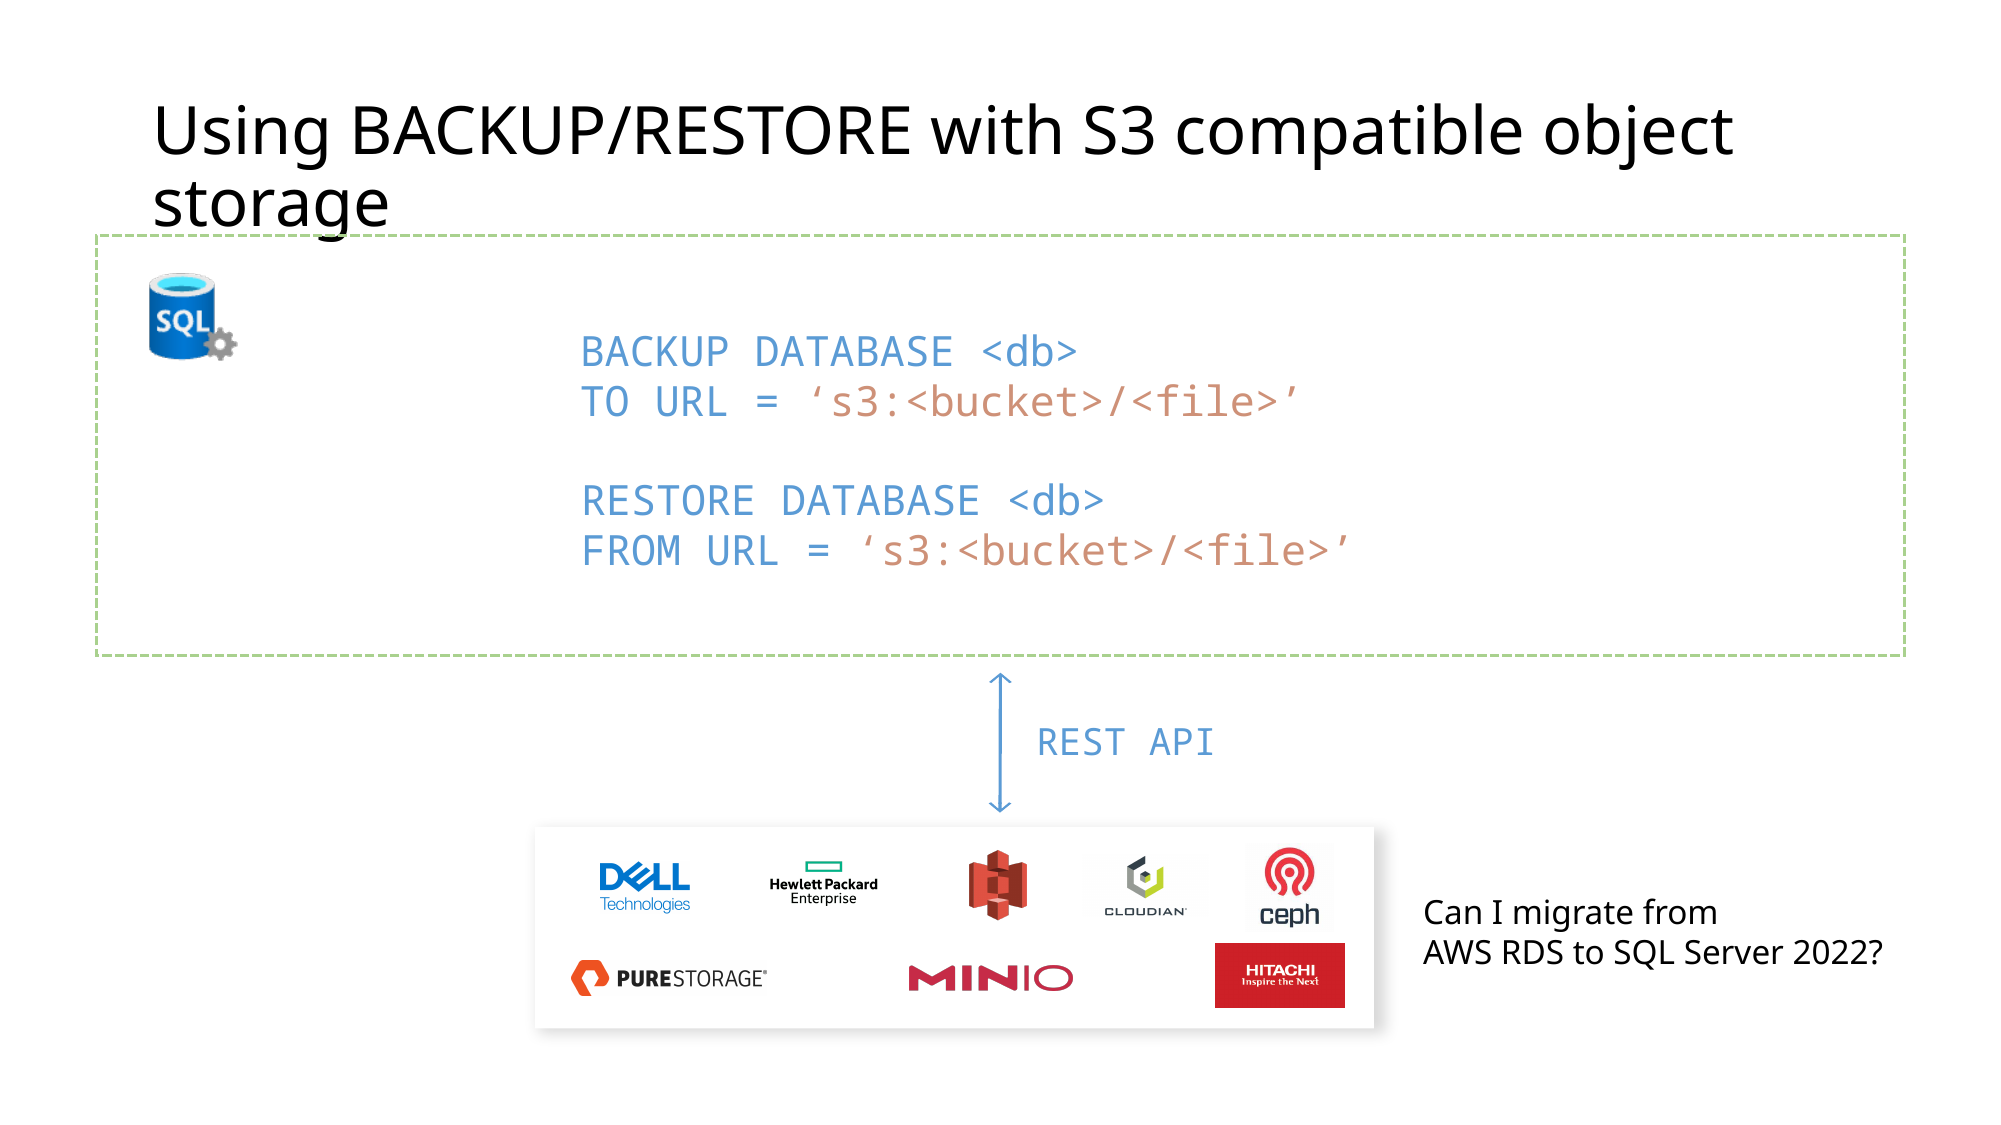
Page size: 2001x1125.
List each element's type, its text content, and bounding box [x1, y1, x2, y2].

text_box REST API [1021, 710, 1905, 771]
picture [1215, 943, 1345, 1008]
picture [735, 850, 913, 917]
title Using BACKUP/RESTORE with S3 compatible object storage [137, 59, 1863, 235]
picture [949, 836, 1046, 934]
picture [1082, 852, 1209, 917]
picture [147, 271, 239, 363]
picture [571, 960, 767, 996]
picture [909, 965, 1073, 991]
text_box [534, 826, 1375, 1029]
text_box Can I migrate from AWS RDS to SQL Server 2022? [1423, 891, 1885, 971]
picture [1245, 843, 1334, 932]
text_box [96, 235, 1905, 656]
picture [600, 861, 690, 914]
